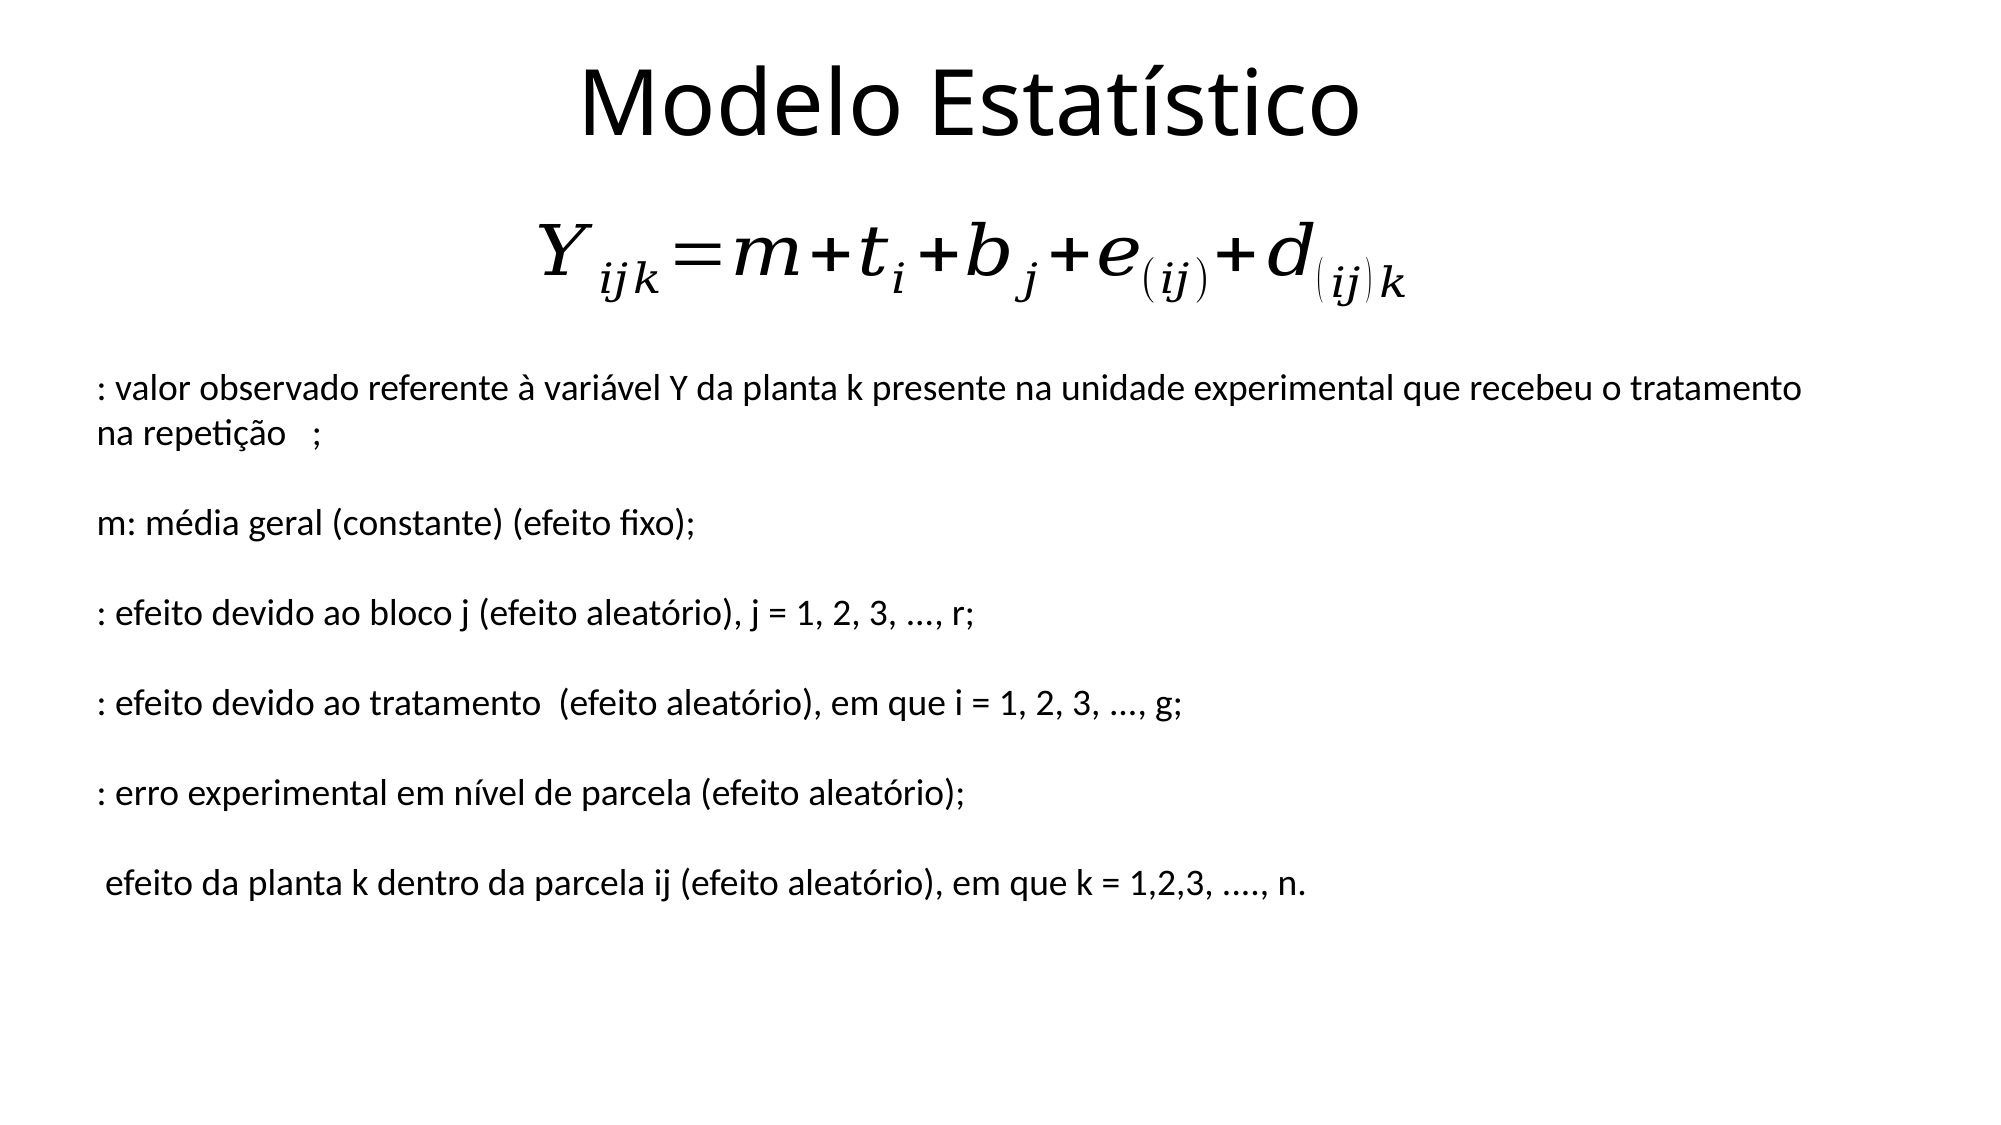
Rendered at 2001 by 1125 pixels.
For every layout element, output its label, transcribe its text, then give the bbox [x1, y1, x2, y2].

title Modelo Estatístico [108, 0, 1834, 215]
